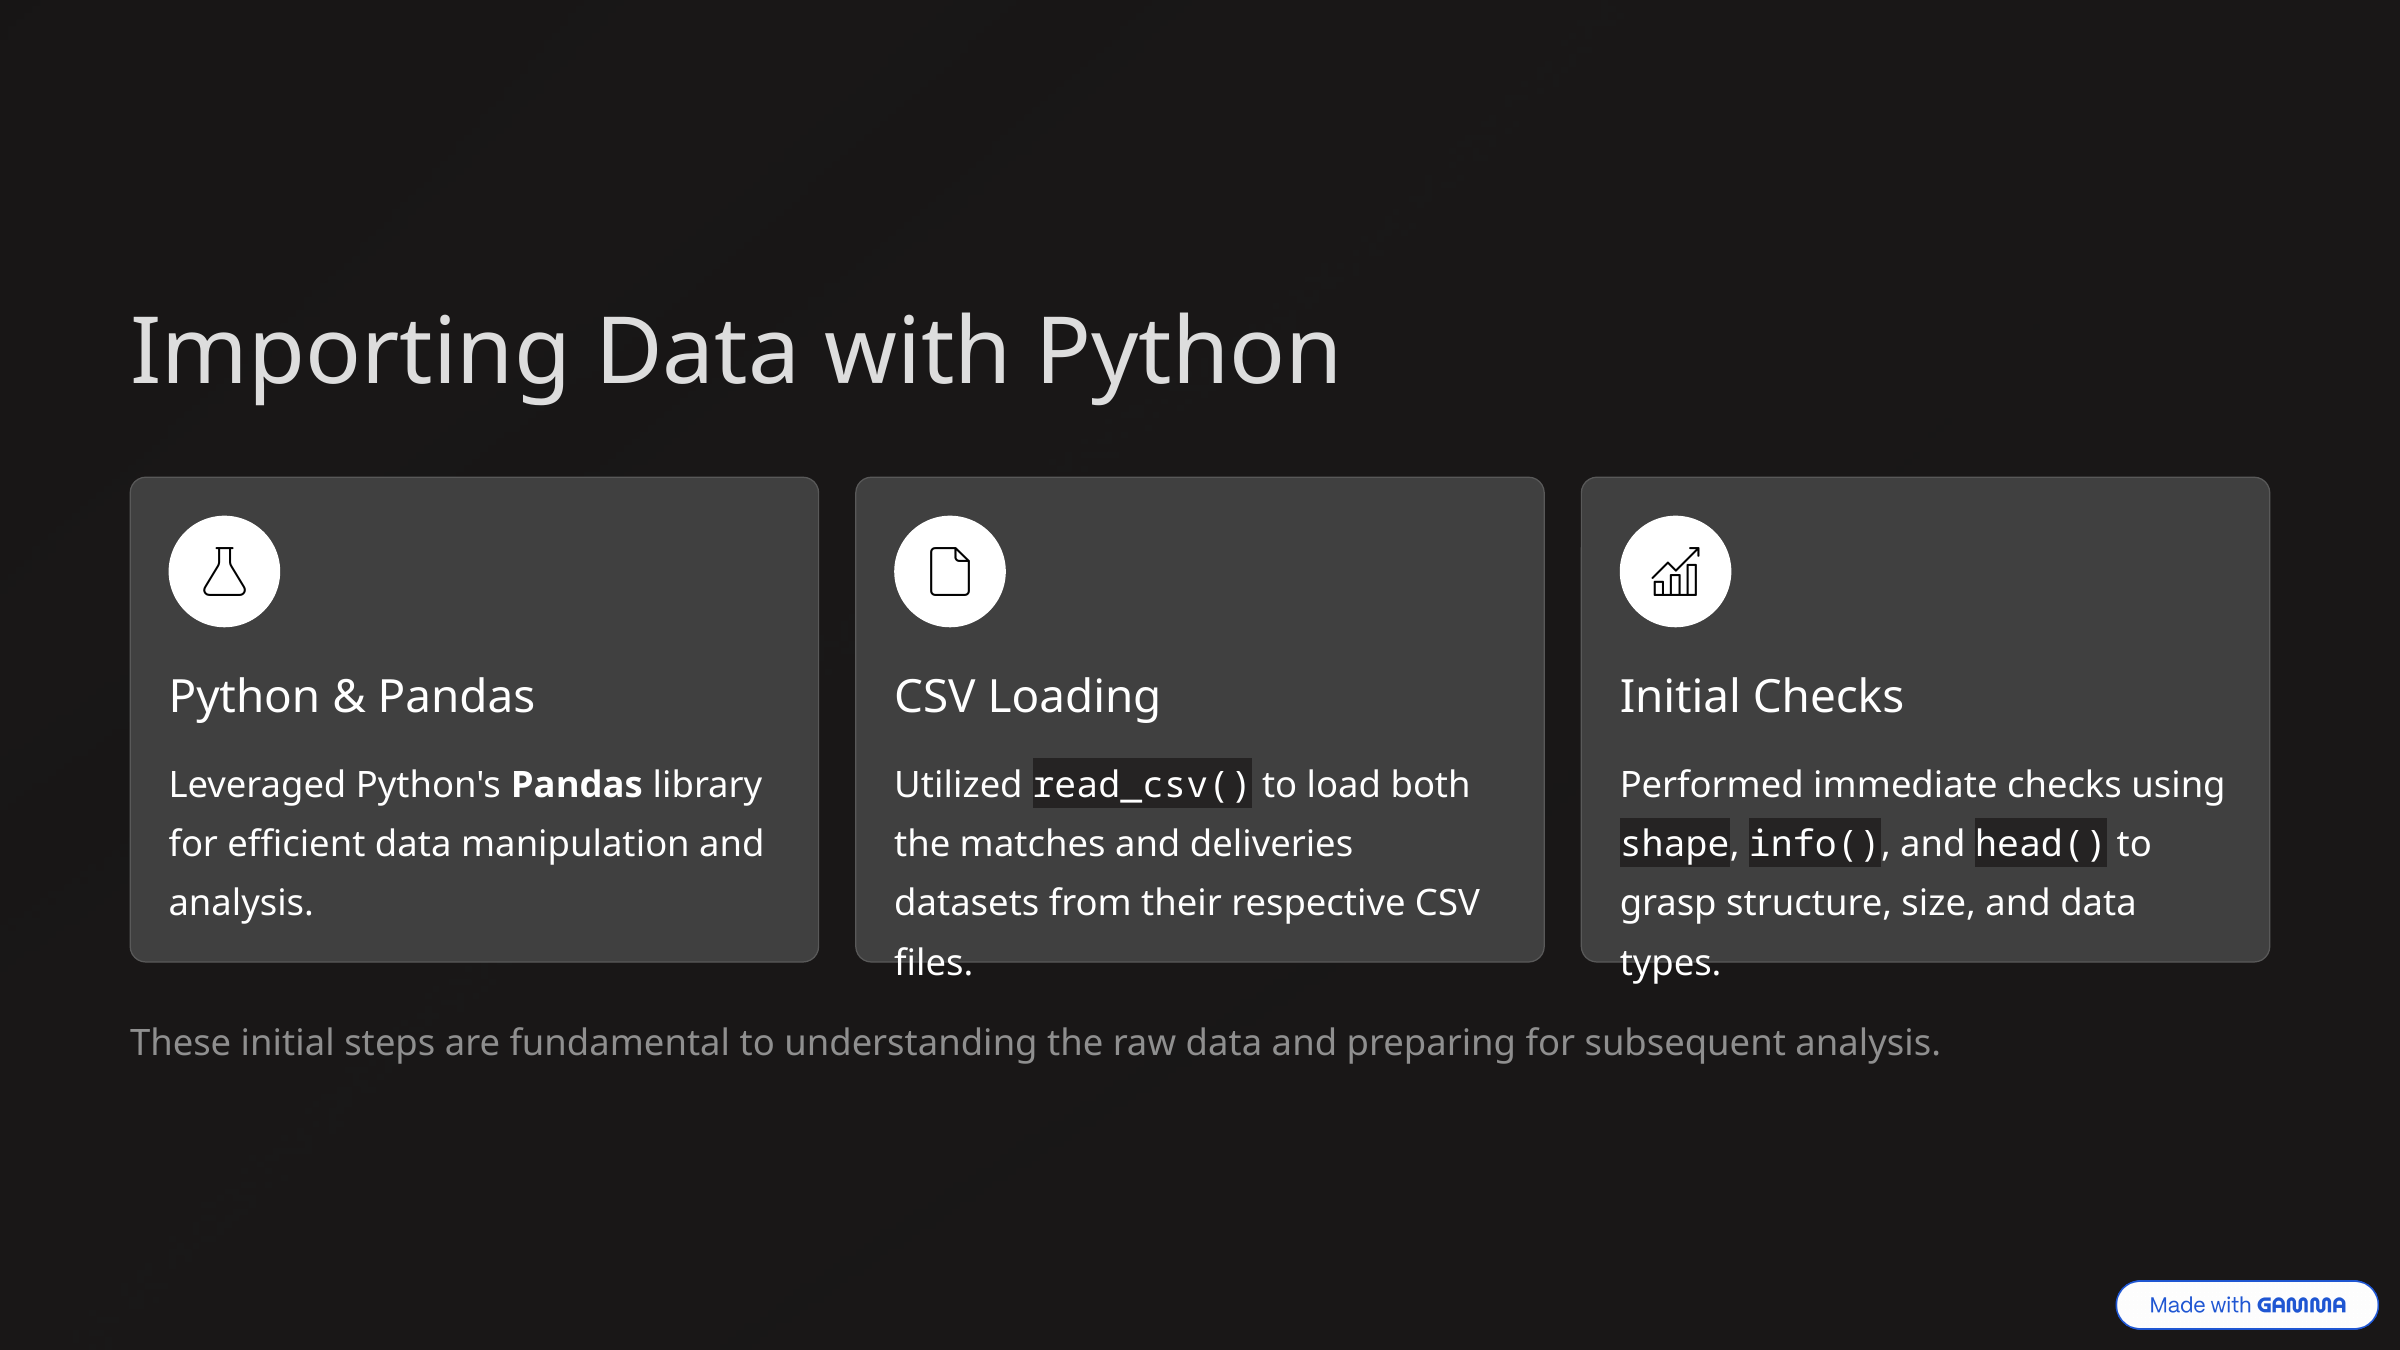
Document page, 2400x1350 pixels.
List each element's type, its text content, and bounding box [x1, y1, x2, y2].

text_box Importing Data with Python [130, 286, 1375, 403]
text_box Performed immediate checks using shape, info(), and head() to grasp structure, size, and data types. [1619, 744, 2232, 924]
text_box [1581, 477, 2270, 963]
picture [924, 546, 976, 597]
picture [2106, 1271, 2389, 1339]
text_box [1619, 515, 1732, 628]
text_box Utilized read_csv() to load both the matches and deliveries datasets from their respective CSV files. [894, 744, 1506, 924]
picture [199, 546, 250, 597]
text_box Python & Pandas [168, 664, 634, 723]
text_box [130, 477, 819, 963]
text_box [168, 515, 281, 628]
text_box Leveraged Python's Pandas library for efficient data manipulation and analysis. [168, 744, 781, 924]
text_box CSV Loading [894, 664, 1360, 723]
text_box Initial Checks [1619, 664, 2085, 723]
text_box [894, 515, 1006, 628]
text_box These initial steps are fundamental to understanding the raw data and preparing for subsequent analysis. [130, 1003, 2270, 1064]
picture [1650, 546, 1701, 597]
text_box [855, 477, 1545, 963]
